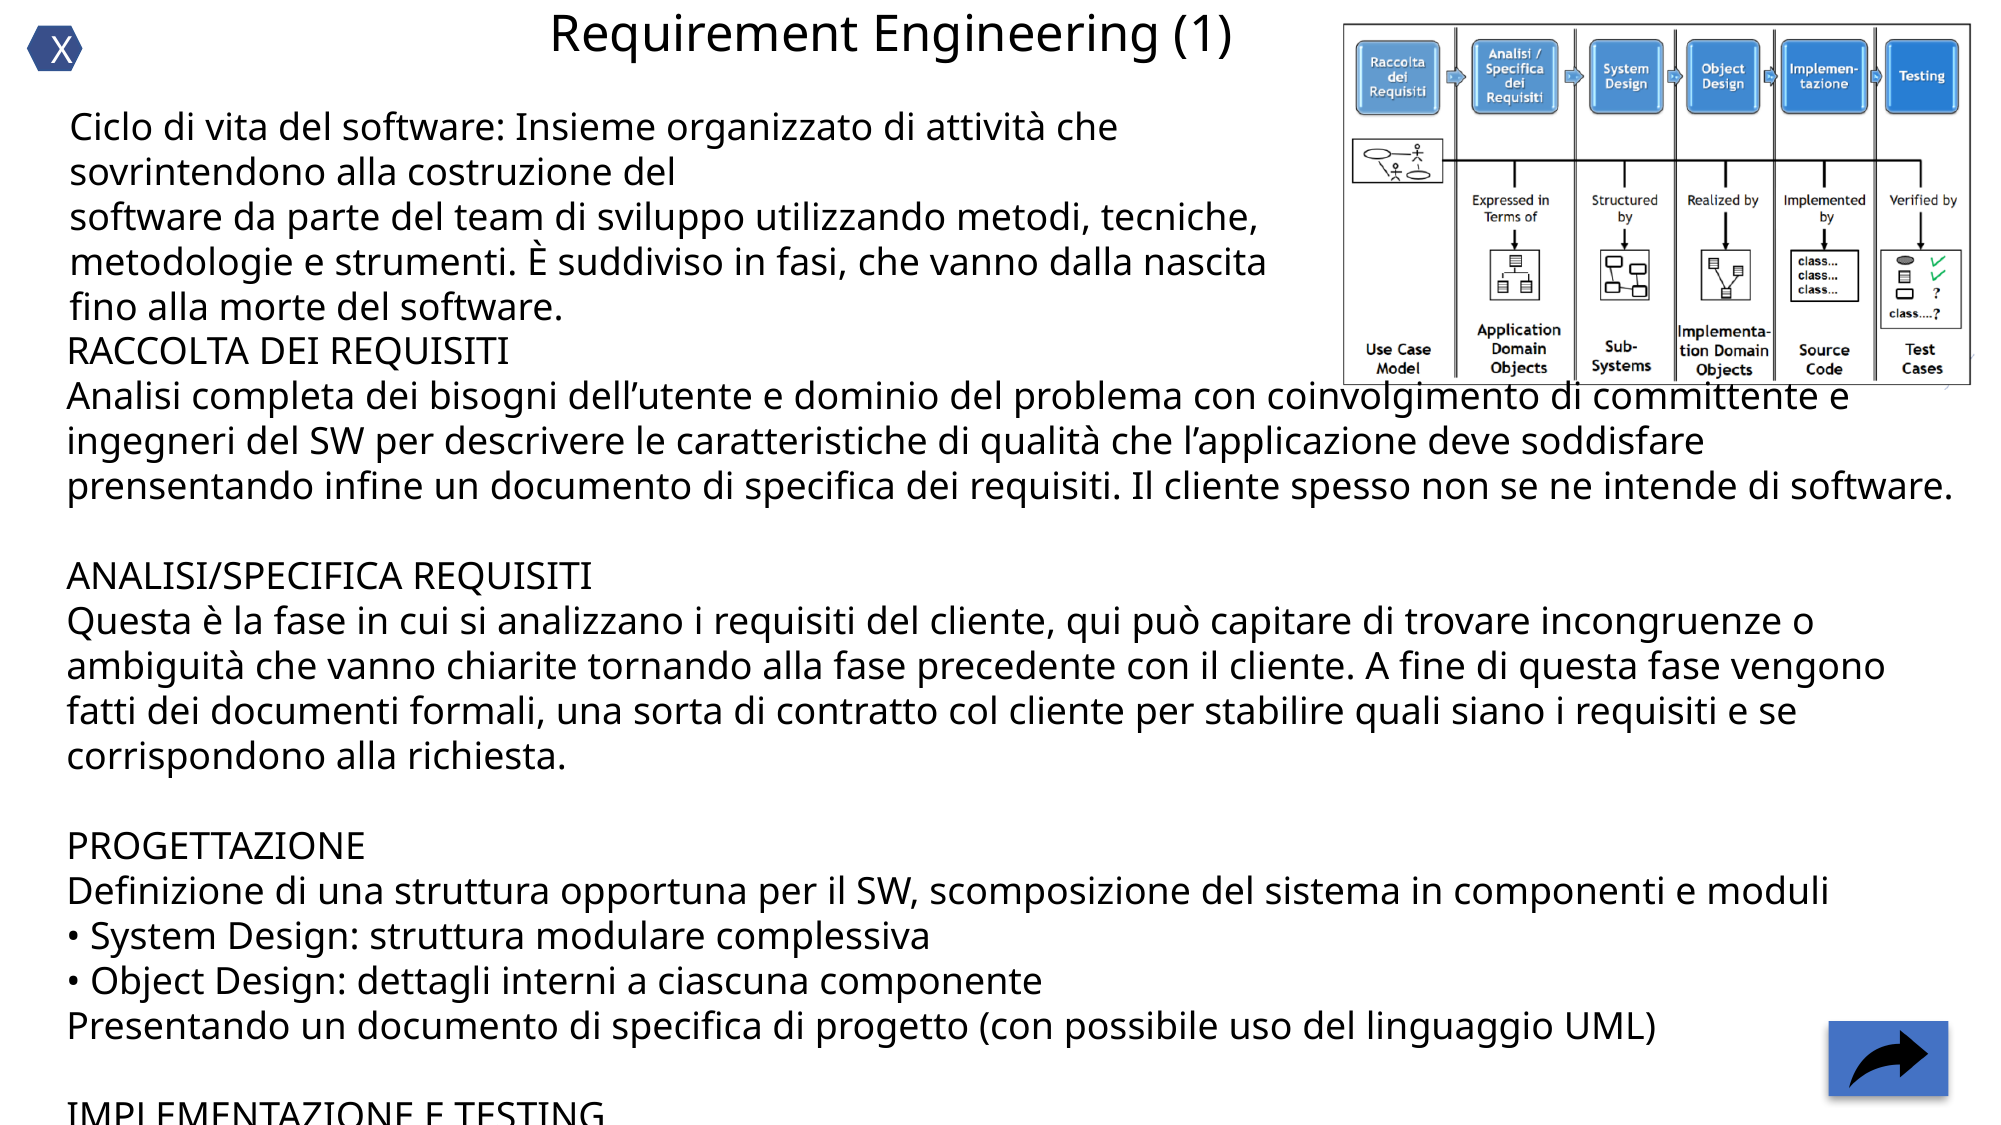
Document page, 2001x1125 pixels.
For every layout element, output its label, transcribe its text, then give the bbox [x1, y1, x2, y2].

picture [1341, 19, 2000, 396]
title Requirement Engineering (1) [534, 0, 1382, 71]
text_box X [26, 25, 83, 72]
text_box RACCOLTA DEI REQUISITI Analisi completa dei bisogni dell’utente e dominio del problema con coinvolgimento di committente e ingegneri del SW per descrivere le caratteristiche di qualità che l’applicazione deve soddisfare prensentando infine un documento di specifica dei requisiti. Il cliente spesso non se ne intende di software. ANALISI/SPECIFICA REQUISITI Questa è la fase in cui si analizzano i requisiti del cliente, qui può capitare di trovare incongruenze o ambiguità che vanno chiarite tornando alla fase precedente con il cliente. A fine di questa fase vengono fatti dei documenti formali, una sorta di contratto col cliente per stabilire quali siano i requisiti e se corrispondono alla richiesta. PROGETTAZIONE Definizione di una struttura opportuna per il SW, scomposizione del sistema in componenti e moduli • System Design: struttura modulare complessiva • Object Design: dettagli interni a ciascuna componente Presentando un documento di specifica di progetto (con possibile uso del linguaggio UML) IMPLEMENTAZIONE E TESTING [51, 319, 1978, 1125]
text_box Ciclo di vita del software: Insieme organizzato di attività che sovrintendono alla costruzione del software da parte del team di sviluppo utilizzando metodi, tecniche, metodologie e strumenti. È suddiviso in fasi, che vanno dalla nascita fino alla morte del software. [54, 95, 1321, 319]
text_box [1828, 1011, 1949, 1106]
